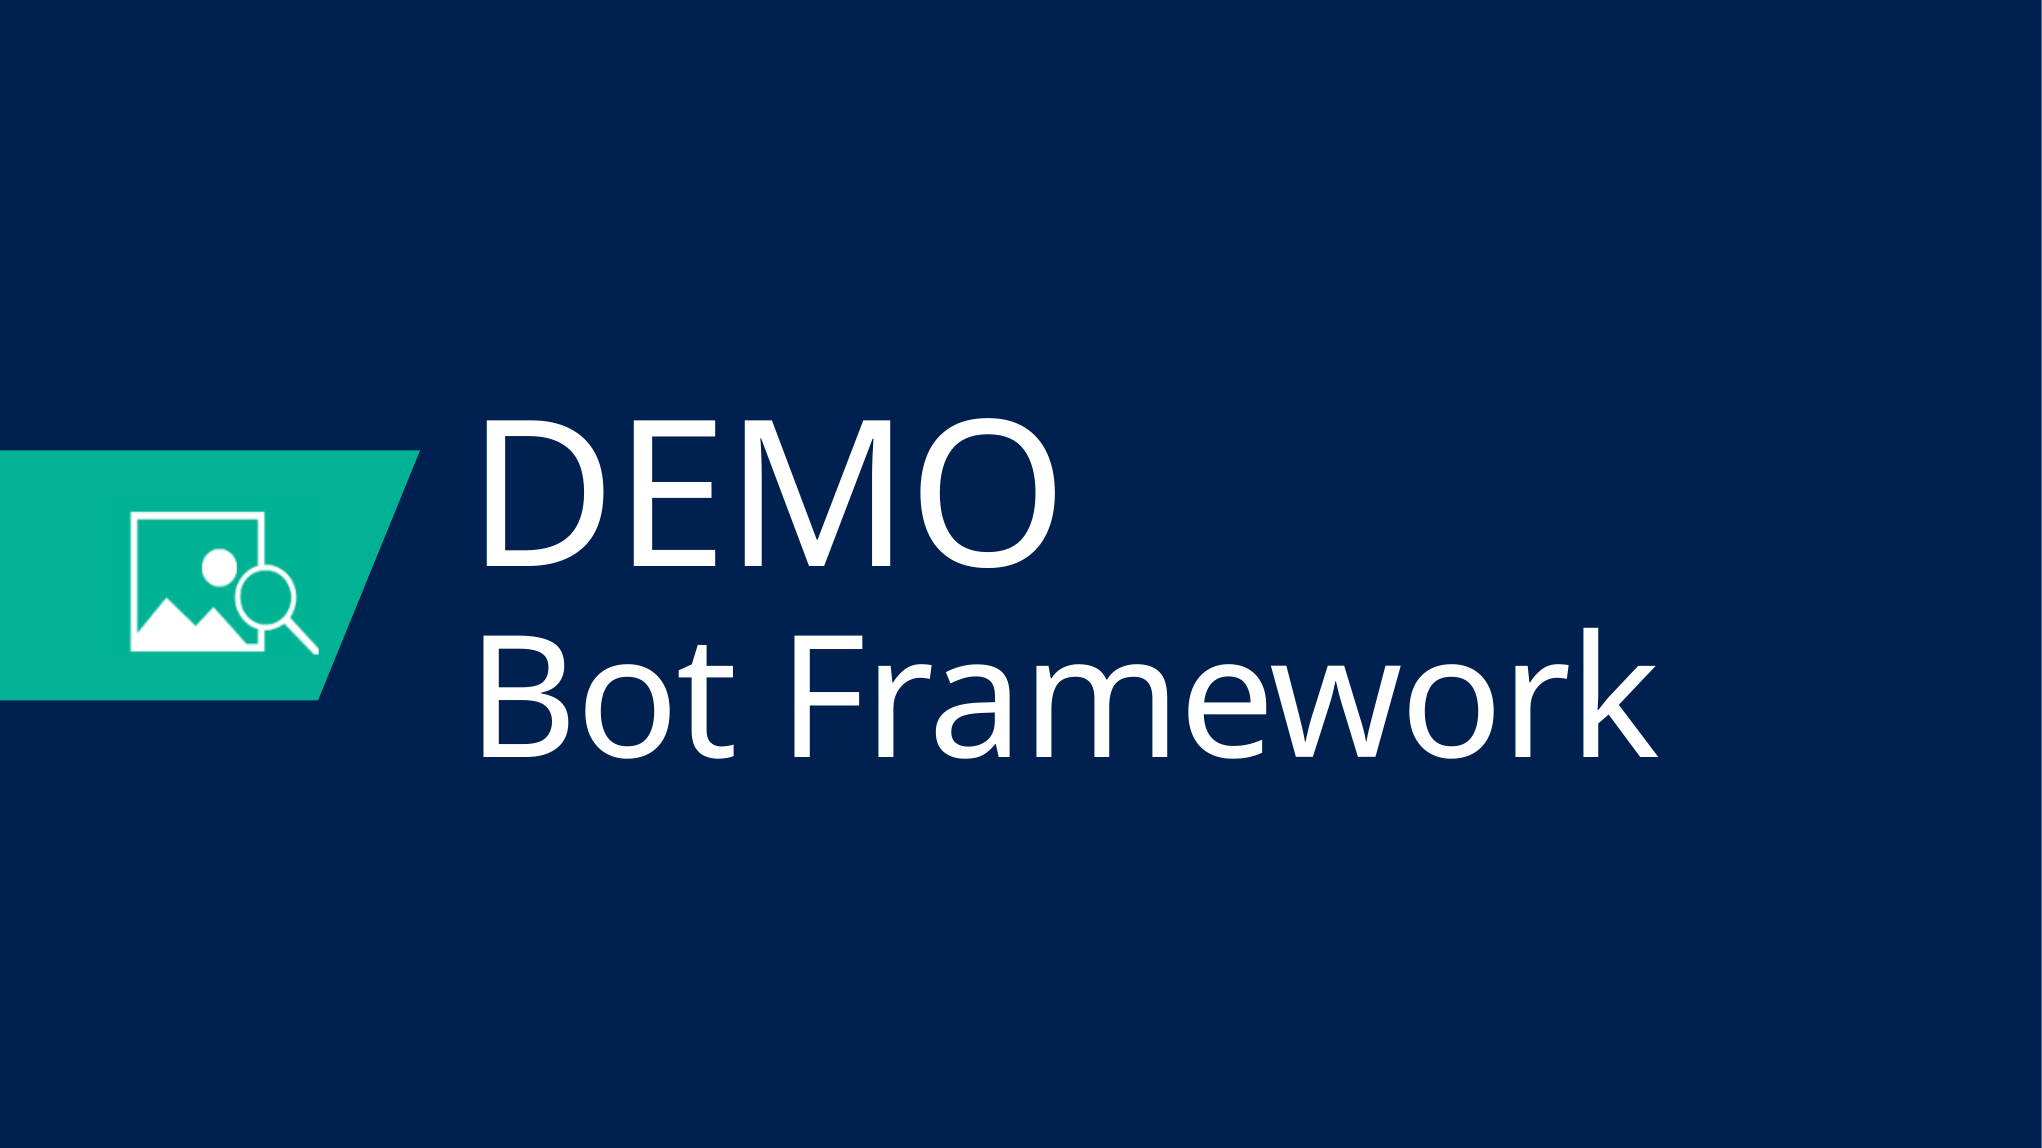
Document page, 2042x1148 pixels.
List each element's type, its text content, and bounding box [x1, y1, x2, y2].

text_box DEMO Bot Framework [443, 515, 1931, 670]
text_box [0, 450, 421, 701]
